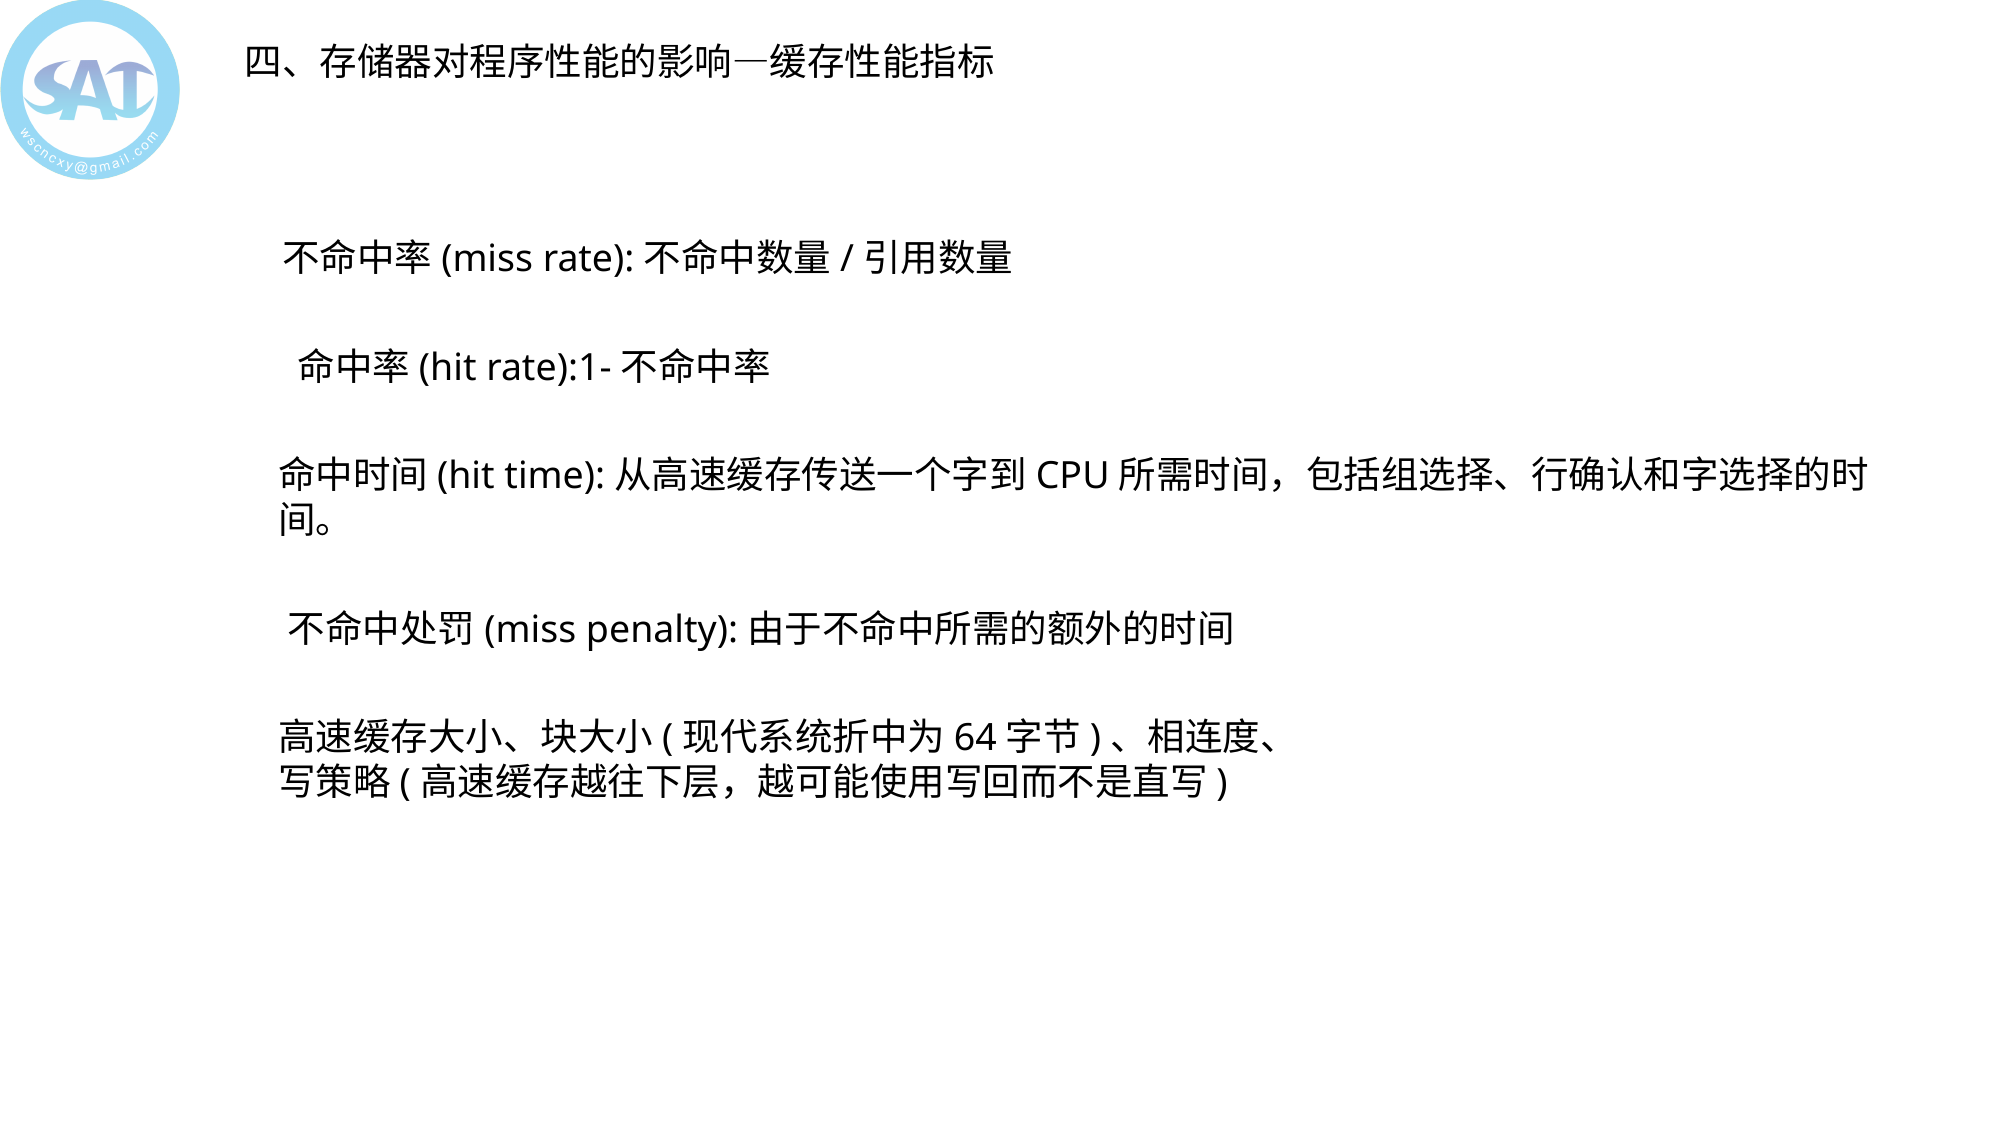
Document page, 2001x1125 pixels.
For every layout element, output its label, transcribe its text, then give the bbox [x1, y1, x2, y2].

text_box 不命中处罚(miss penalty):由于不命中所需的额外的时间 [273, 597, 1250, 658]
text_box 命中时间(hit time):从高速缓存传送一个字到CPU所需时间，包括组选择、行确认和字选择的时间。 [263, 443, 1906, 549]
text_box 不命中率(miss rate):不命中数量/引用数量 [267, 227, 1029, 287]
text_box 命中率(hit rate):1-不命中率 [282, 335, 786, 396]
text_box 高速缓存大小、块大小(现代系统折中为64字节)、相连度、 写策略(高速缓存越往下层，越可能使用写回而不是直写) [263, 705, 1583, 811]
text_box 四、存储器对程序性能的影响—缓存性能指标 [230, 30, 1010, 90]
